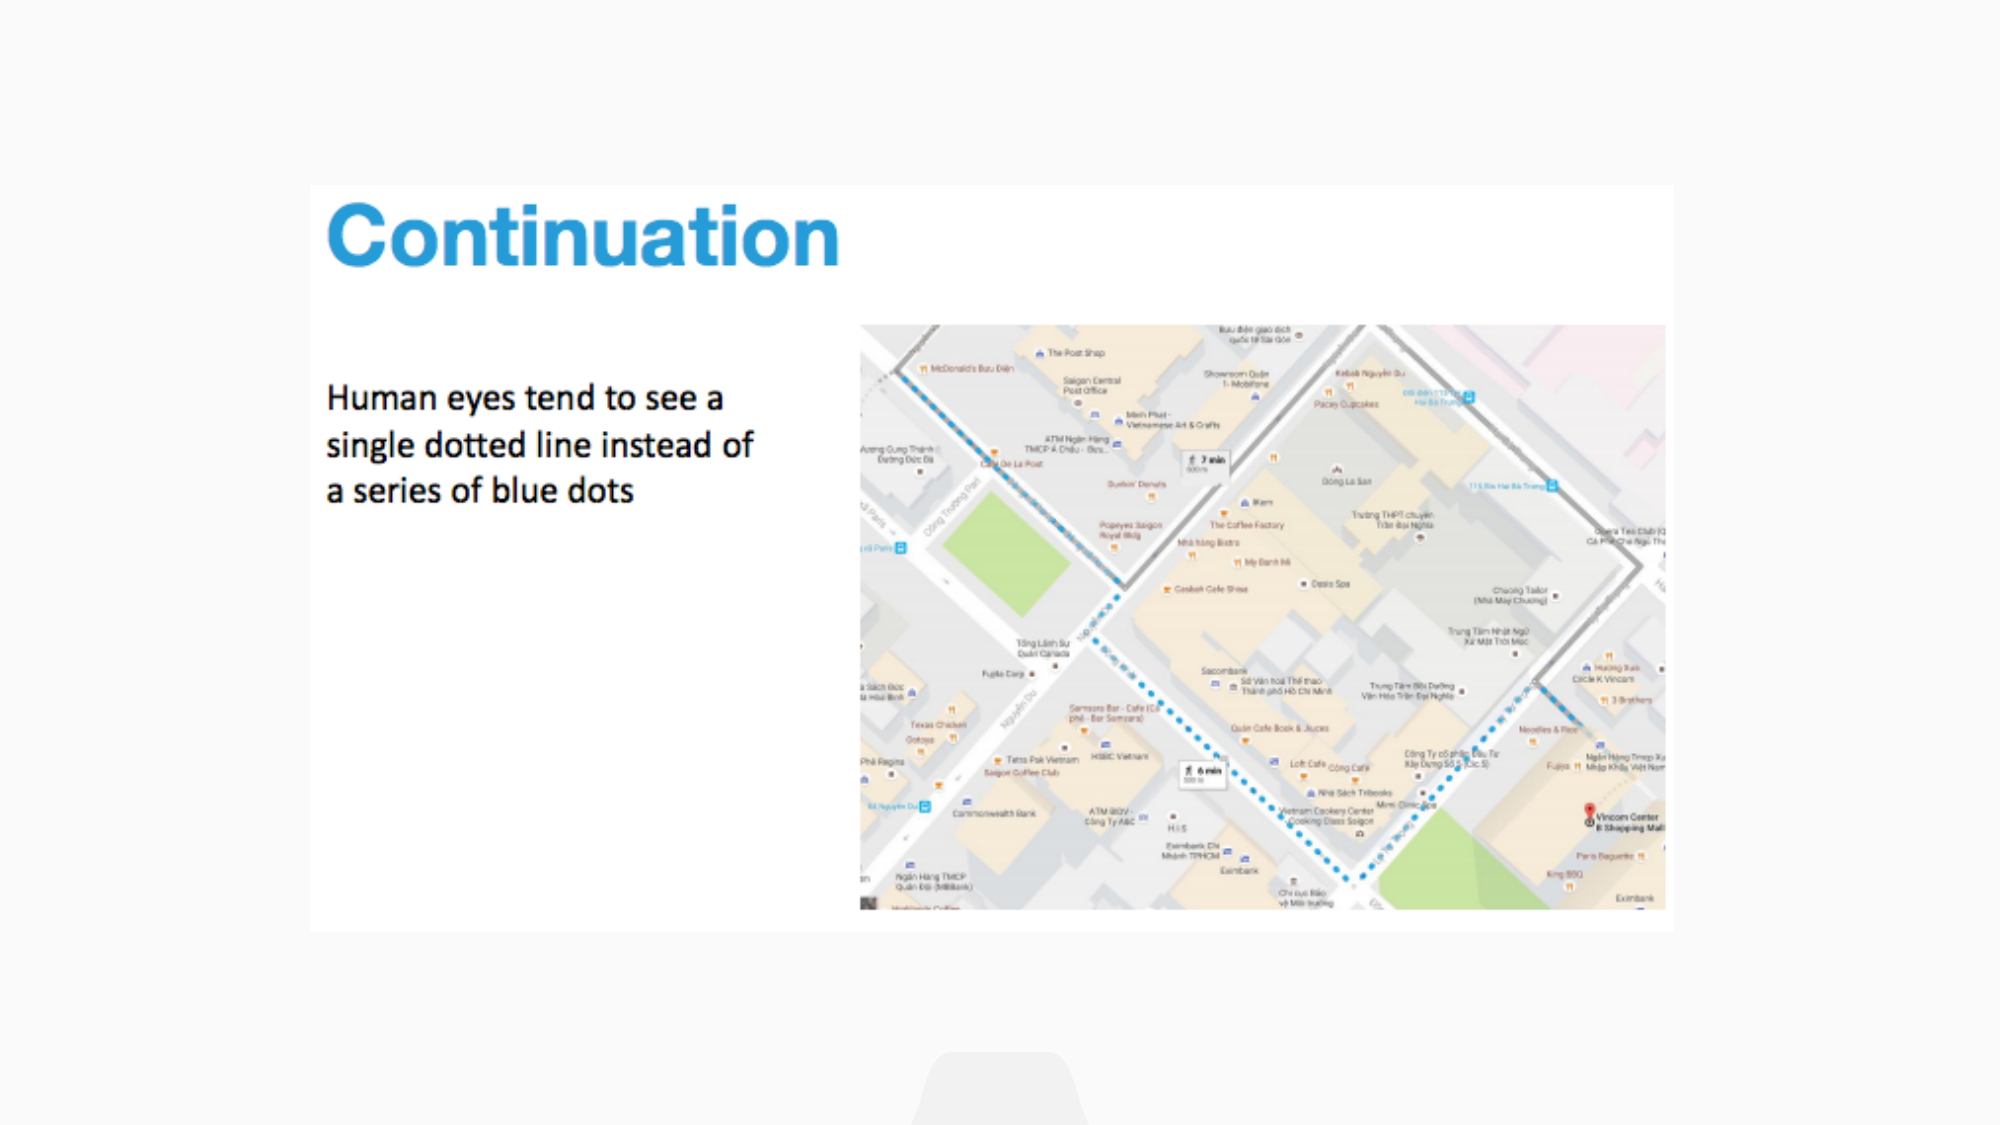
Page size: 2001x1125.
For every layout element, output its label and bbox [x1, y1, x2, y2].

picture [310, 185, 1674, 932]
